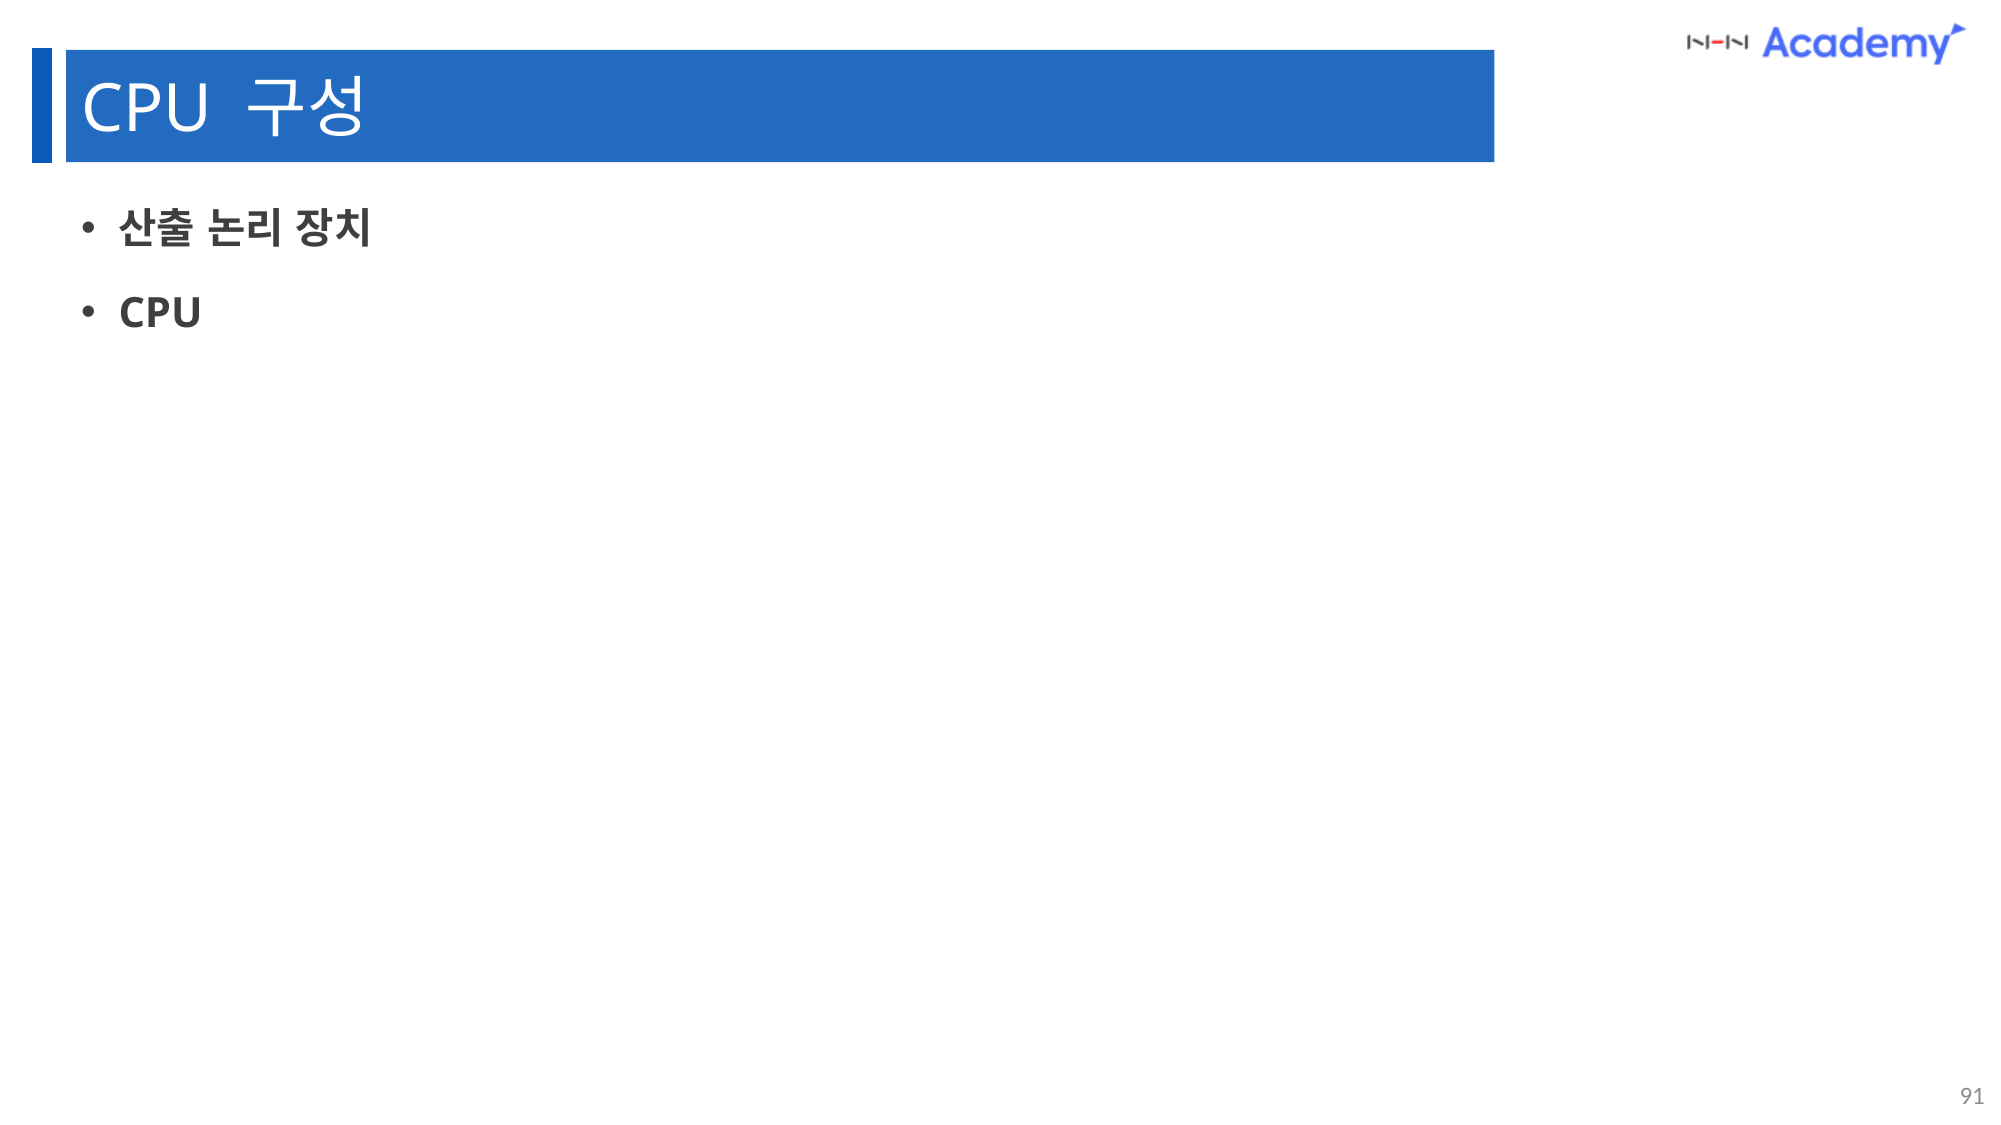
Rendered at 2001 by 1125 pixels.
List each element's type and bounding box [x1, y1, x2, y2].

slide_number [1934, 1065, 2000, 1125]
list [66, 49, 1495, 163]
picture [1682, 19, 1991, 69]
list [66, 187, 1934, 1076]
